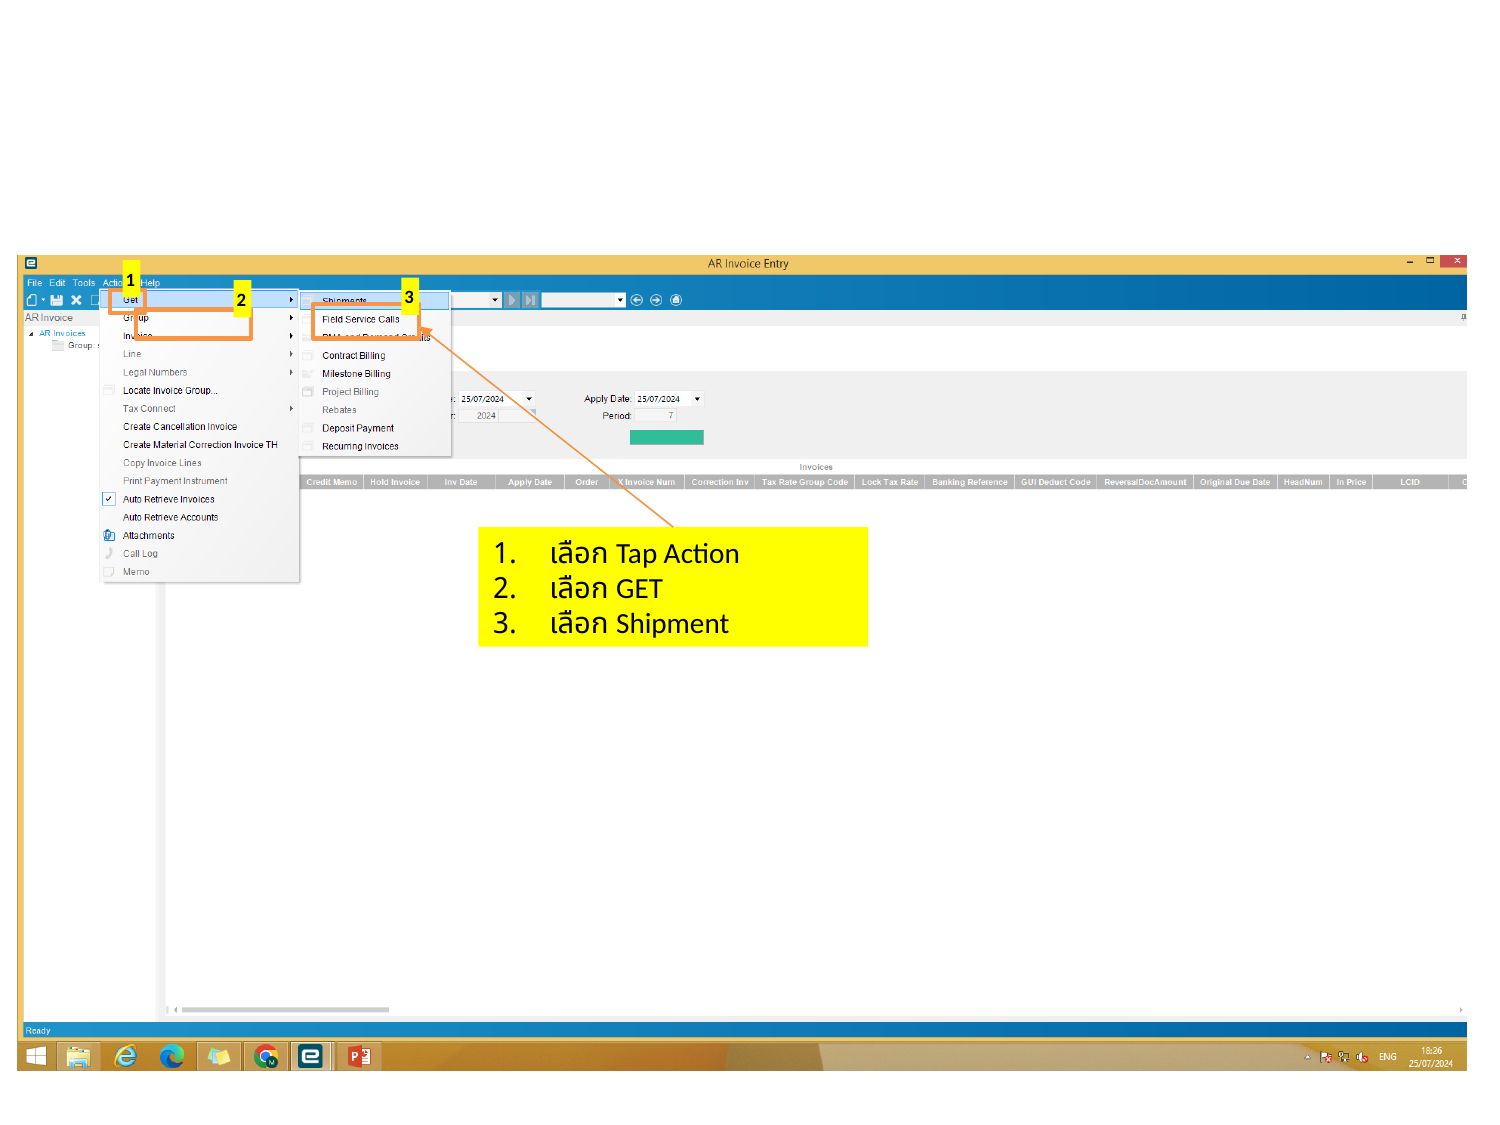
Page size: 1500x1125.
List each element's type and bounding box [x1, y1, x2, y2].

picture [17, 255, 1467, 1071]
text_box [418, 325, 674, 528]
